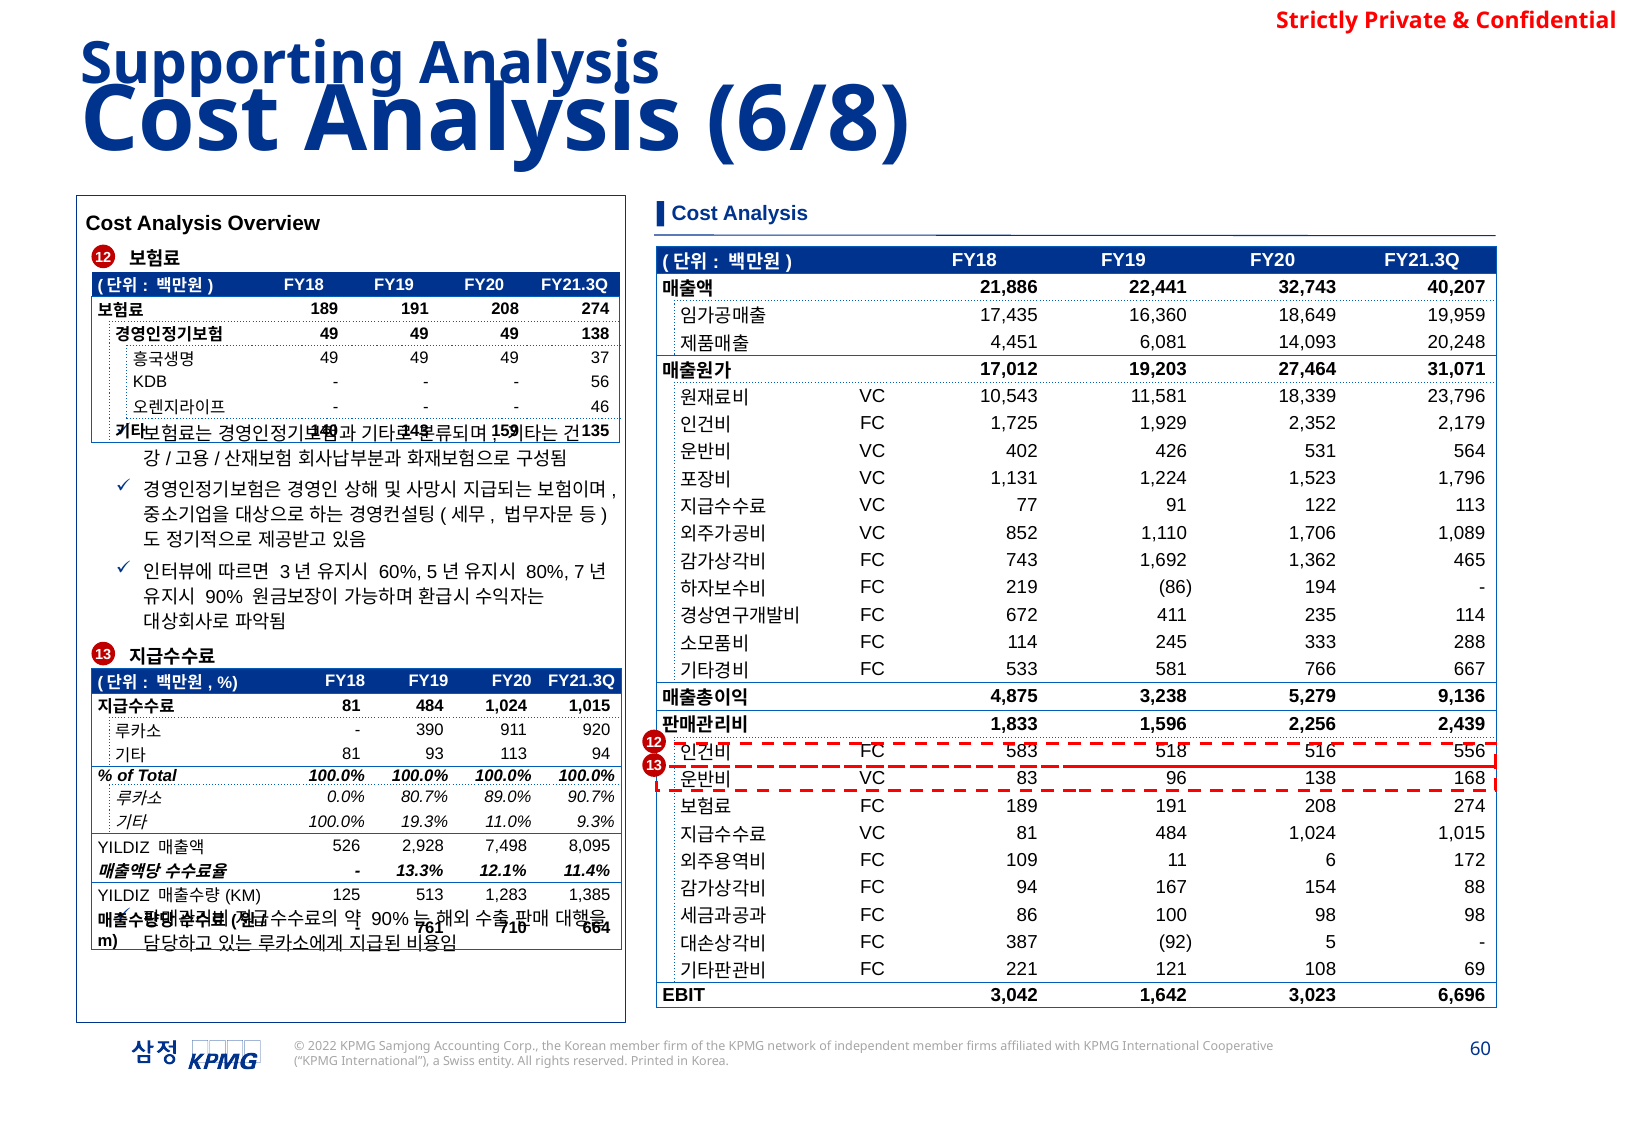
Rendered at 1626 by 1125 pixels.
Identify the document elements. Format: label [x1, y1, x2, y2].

text_box [642, 729, 1496, 791]
table_cell [657, 356, 1496, 682]
picture [129, 1038, 263, 1071]
table_cell [92, 767, 621, 833]
table_header [92, 669, 621, 693]
text_box [76, 195, 626, 1023]
table_cell [657, 274, 1496, 355]
text_box [65, 37, 1475, 178]
table_header [92, 272, 620, 296]
table_cell [92, 883, 621, 949]
table_cell [657, 983, 1496, 1007]
table_header [657, 247, 1496, 273]
table_cell [92, 834, 621, 882]
table_cell [657, 683, 1496, 710]
table_cell [657, 791, 1496, 982]
table_cell [92, 694, 621, 766]
table_cell [92, 297, 619, 442]
text_box [654, 180, 1496, 240]
table_cell [657, 711, 1496, 743]
